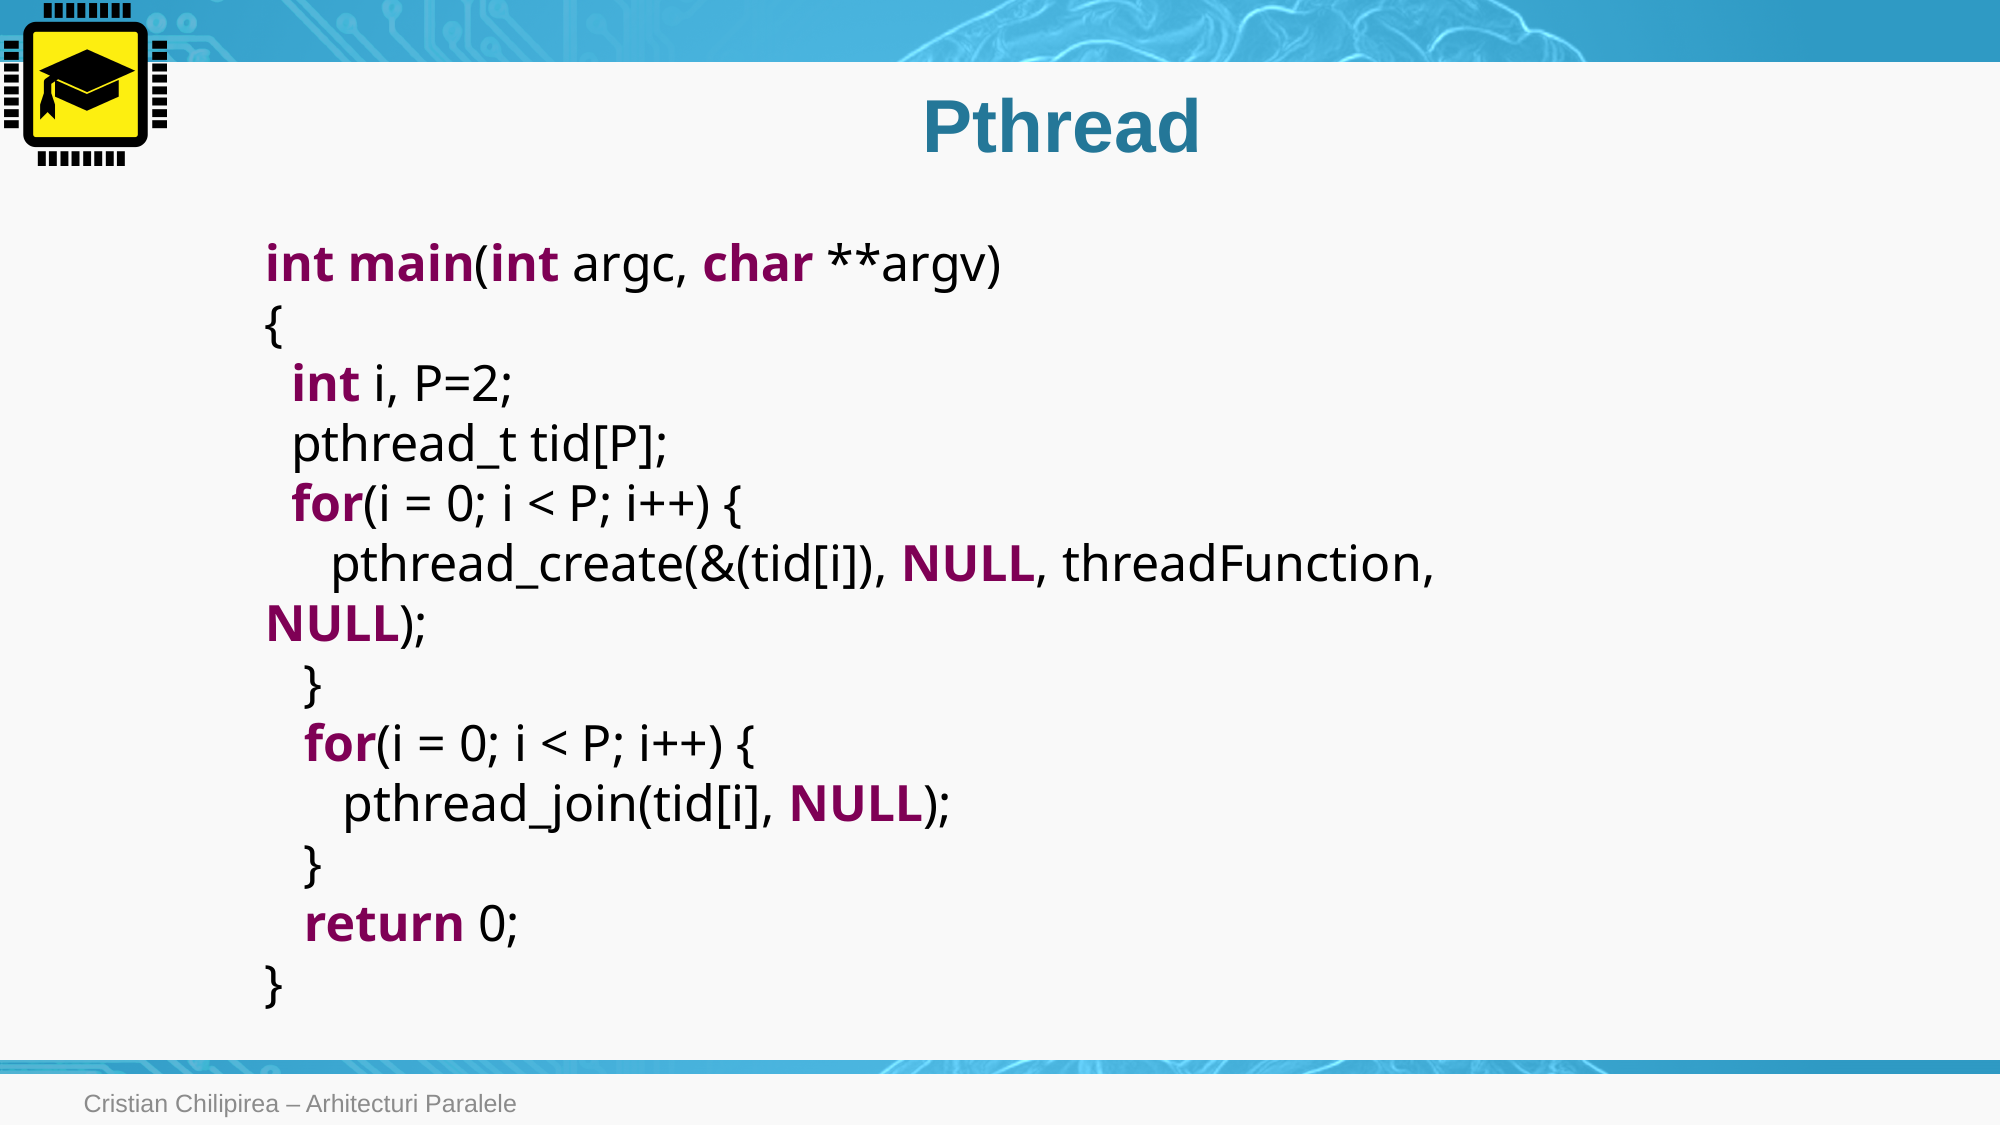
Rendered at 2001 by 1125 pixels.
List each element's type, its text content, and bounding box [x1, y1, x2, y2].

picture [0, 1060, 2000, 1074]
text_box int main(int argc, char **argv) { int i, P=2; pthread_t tid[P]; for(i = 0; i < P; i++) { pthread_create(&(tid[i]), NULL, threadFunction, NULL); } for(i = 0; i < P; i++) { pthread_join(tid[i], NULL); } return 0; } [249, 224, 1593, 1019]
footer Cristian Chilipirea – Arhitecturi Paralele [68, 1083, 1542, 1125]
title Pthread [170, 76, 1955, 180]
picture [0, 0, 2000, 166]
